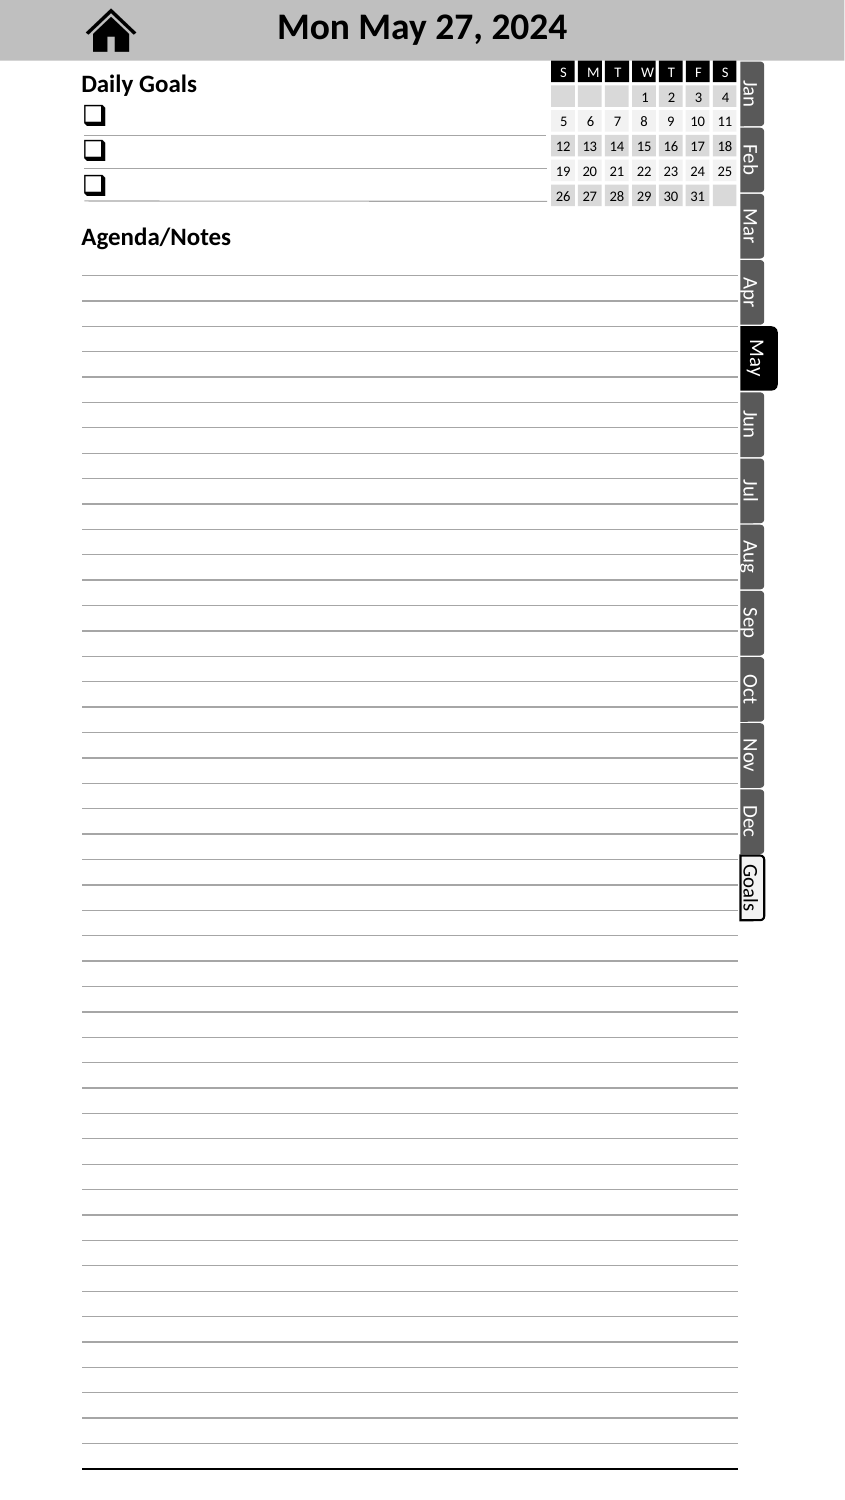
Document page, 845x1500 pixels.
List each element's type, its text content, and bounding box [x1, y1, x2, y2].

picture [82, 1, 140, 59]
list Mon May 27, 2024 [190, 0, 655, 61]
